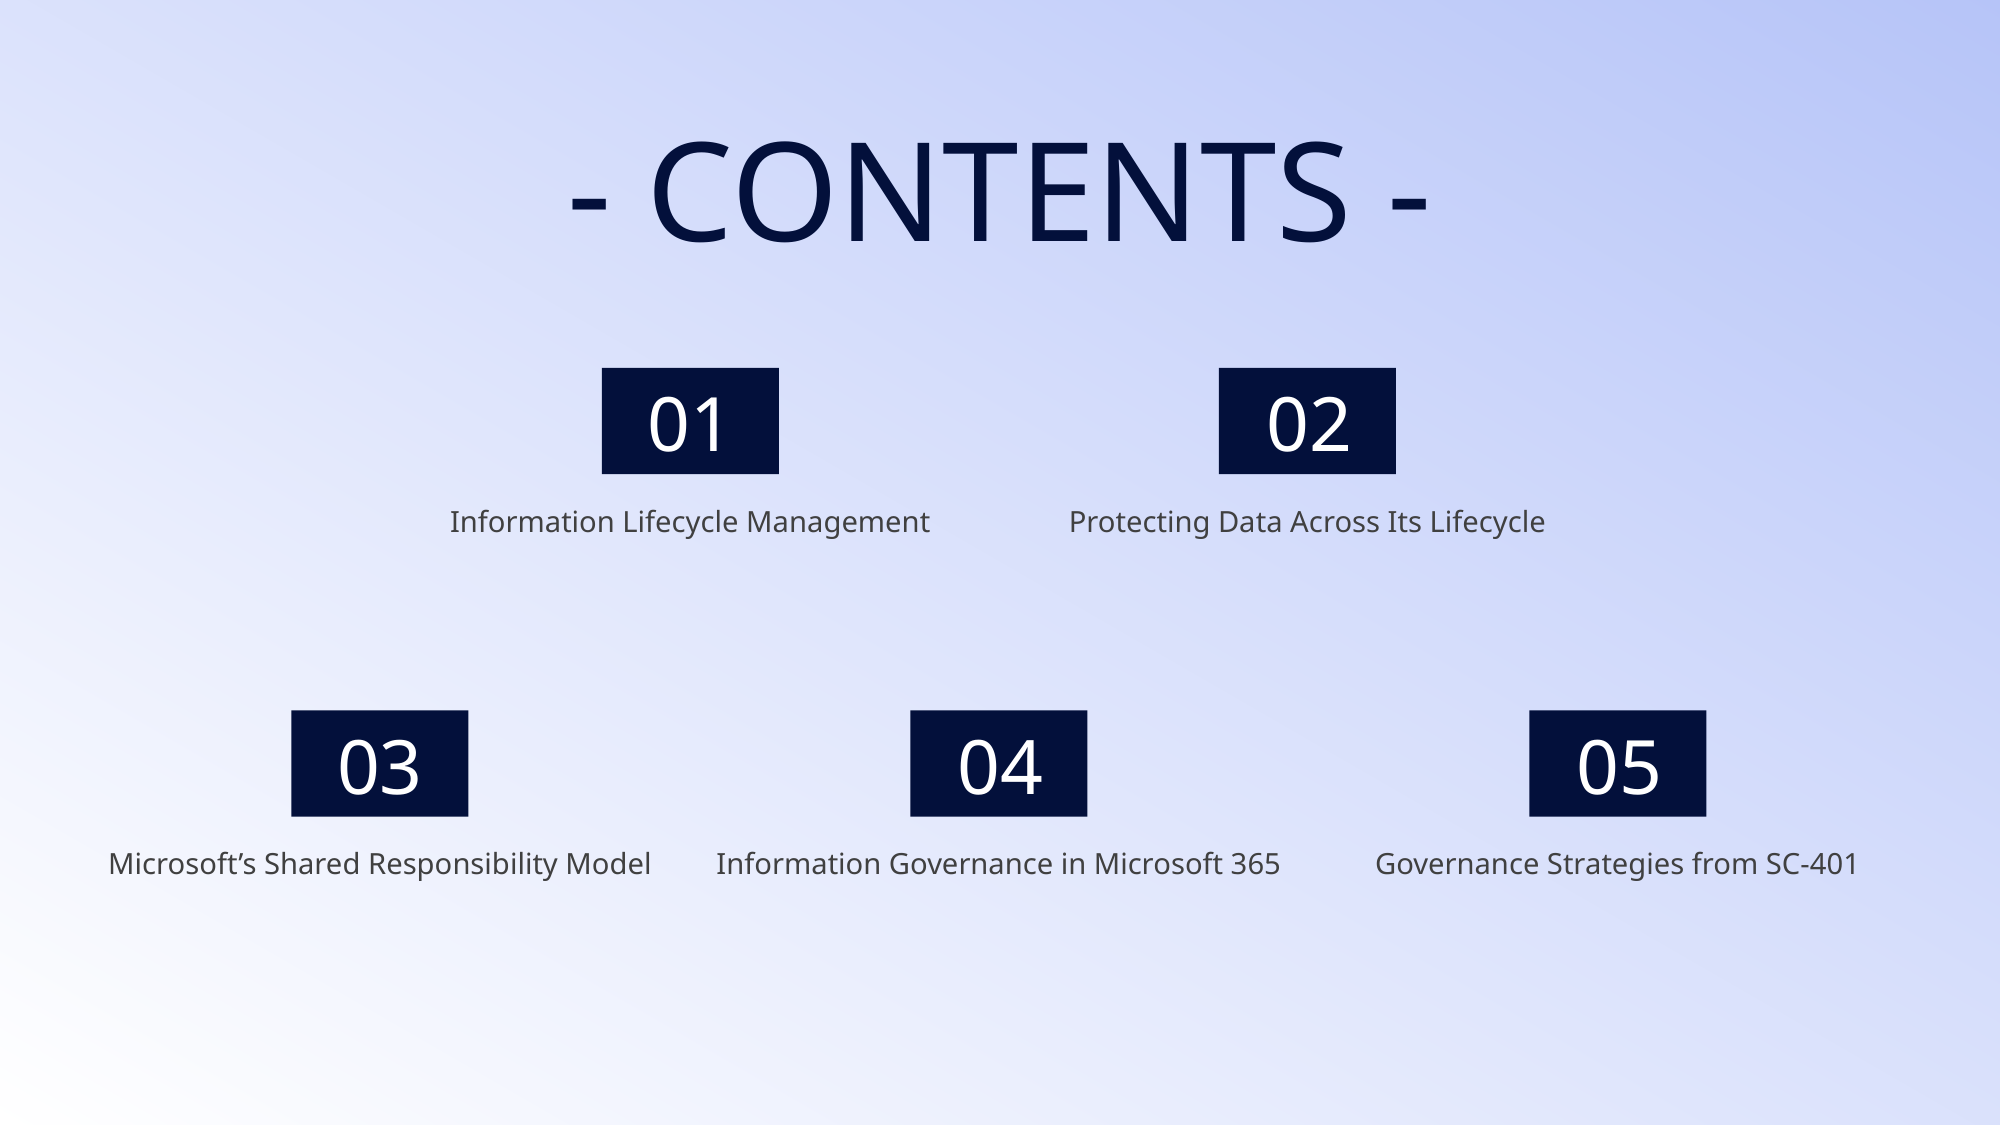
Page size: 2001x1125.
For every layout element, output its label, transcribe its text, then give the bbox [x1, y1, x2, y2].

text_box [1529, 710, 1707, 817]
text_box [1218, 367, 1396, 475]
text_box 04 [926, 724, 1075, 806]
text_box [291, 710, 469, 817]
text_box Protecting Data Across Its Lifecycle [1023, 503, 1592, 681]
text_box Information Lifecycle Management [406, 503, 975, 681]
text_box Information Governance in Microsoft 365 [714, 845, 1284, 1023]
text_box 03 [306, 724, 454, 806]
text_box [601, 367, 779, 475]
text_box - CONTENTS - [390, 103, 1610, 274]
text_box [910, 710, 1088, 817]
text_box Microsoft’s Shared Responsibility Model [95, 845, 665, 1023]
text_box [0, 0, 2000, 1125]
text_box Governance Strategies from SC-401 [1333, 845, 1903, 1023]
text_box 02 [1235, 380, 1384, 462]
text_box 01 [616, 380, 765, 462]
text_box 05 [1545, 724, 1694, 806]
